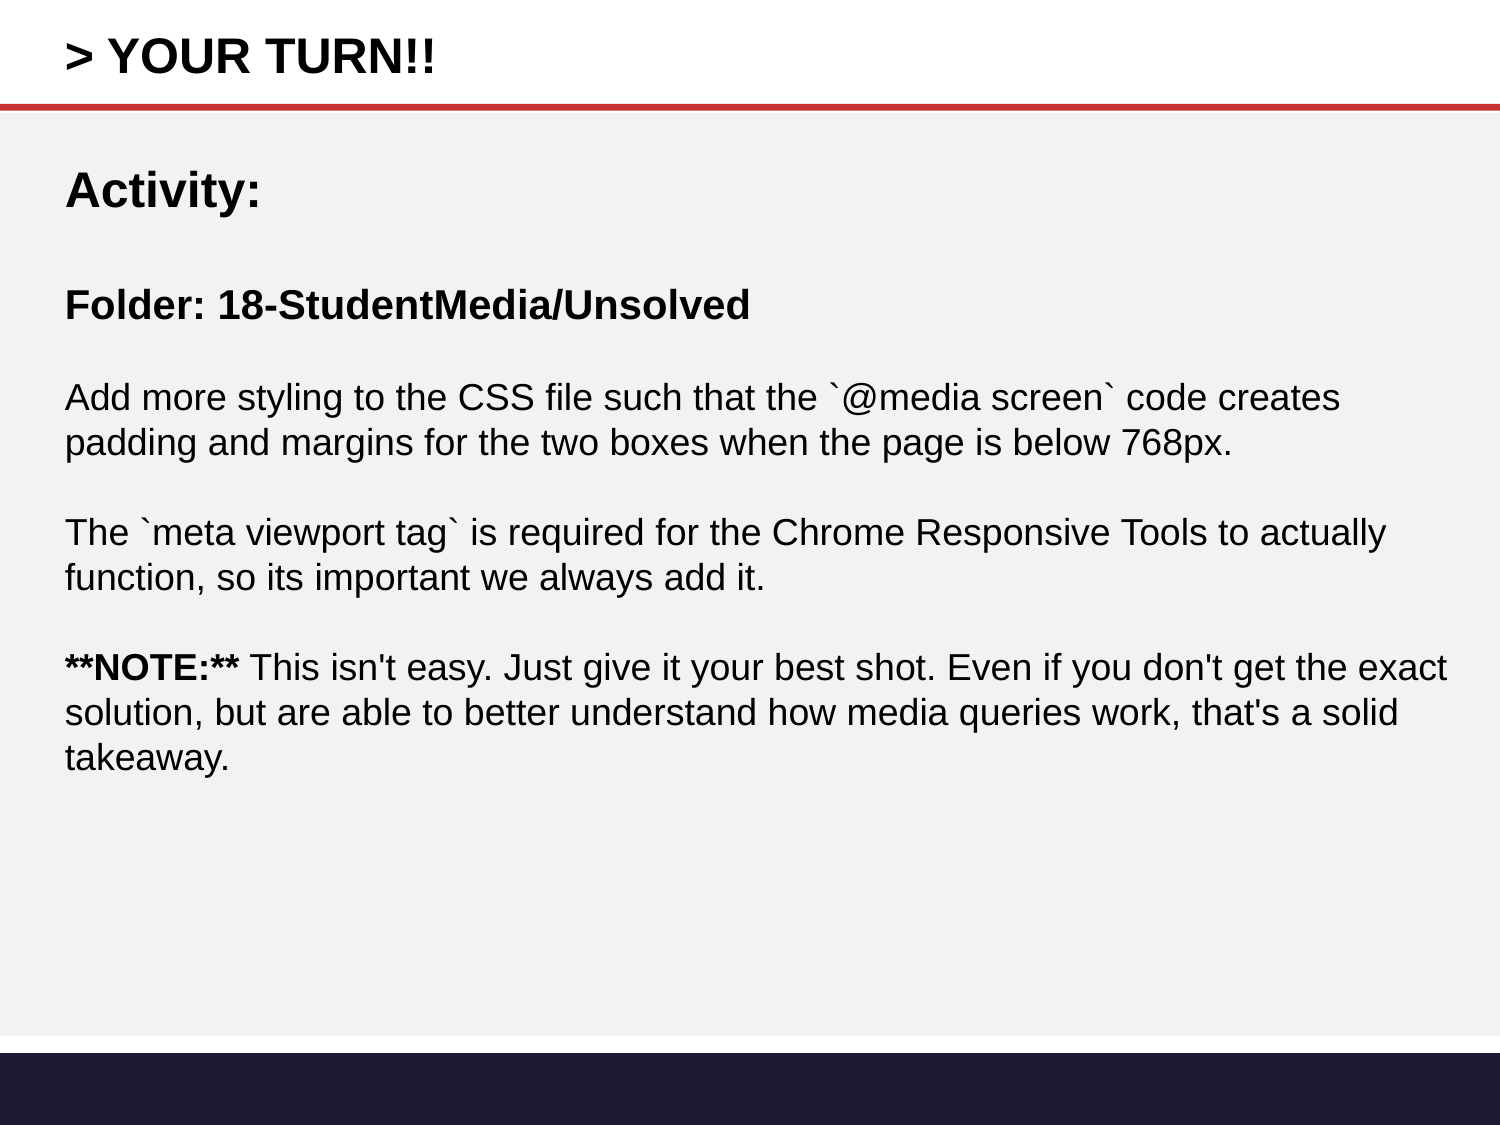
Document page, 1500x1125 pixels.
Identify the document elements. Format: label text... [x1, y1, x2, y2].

text_box > YOUR TURN!! [50, 0, 948, 108]
text_box [0, 111, 1500, 1038]
text_box Activity: Folder: 18-StudentMedia/Unsolved Add more styling to the CSS file such that the `@media screen` code creates padding and margins for the two boxes when the page is below 768px. The `meta viewport tag` is required for the Chrome Responsive Tools to actually function, so its important we always add it. **NOTE:** This isn't easy. Just give it your best shot. Even if you don't get the exact solution, but are able to better understand how media queries work, that's a solid takeaway. [50, 149, 1475, 645]
